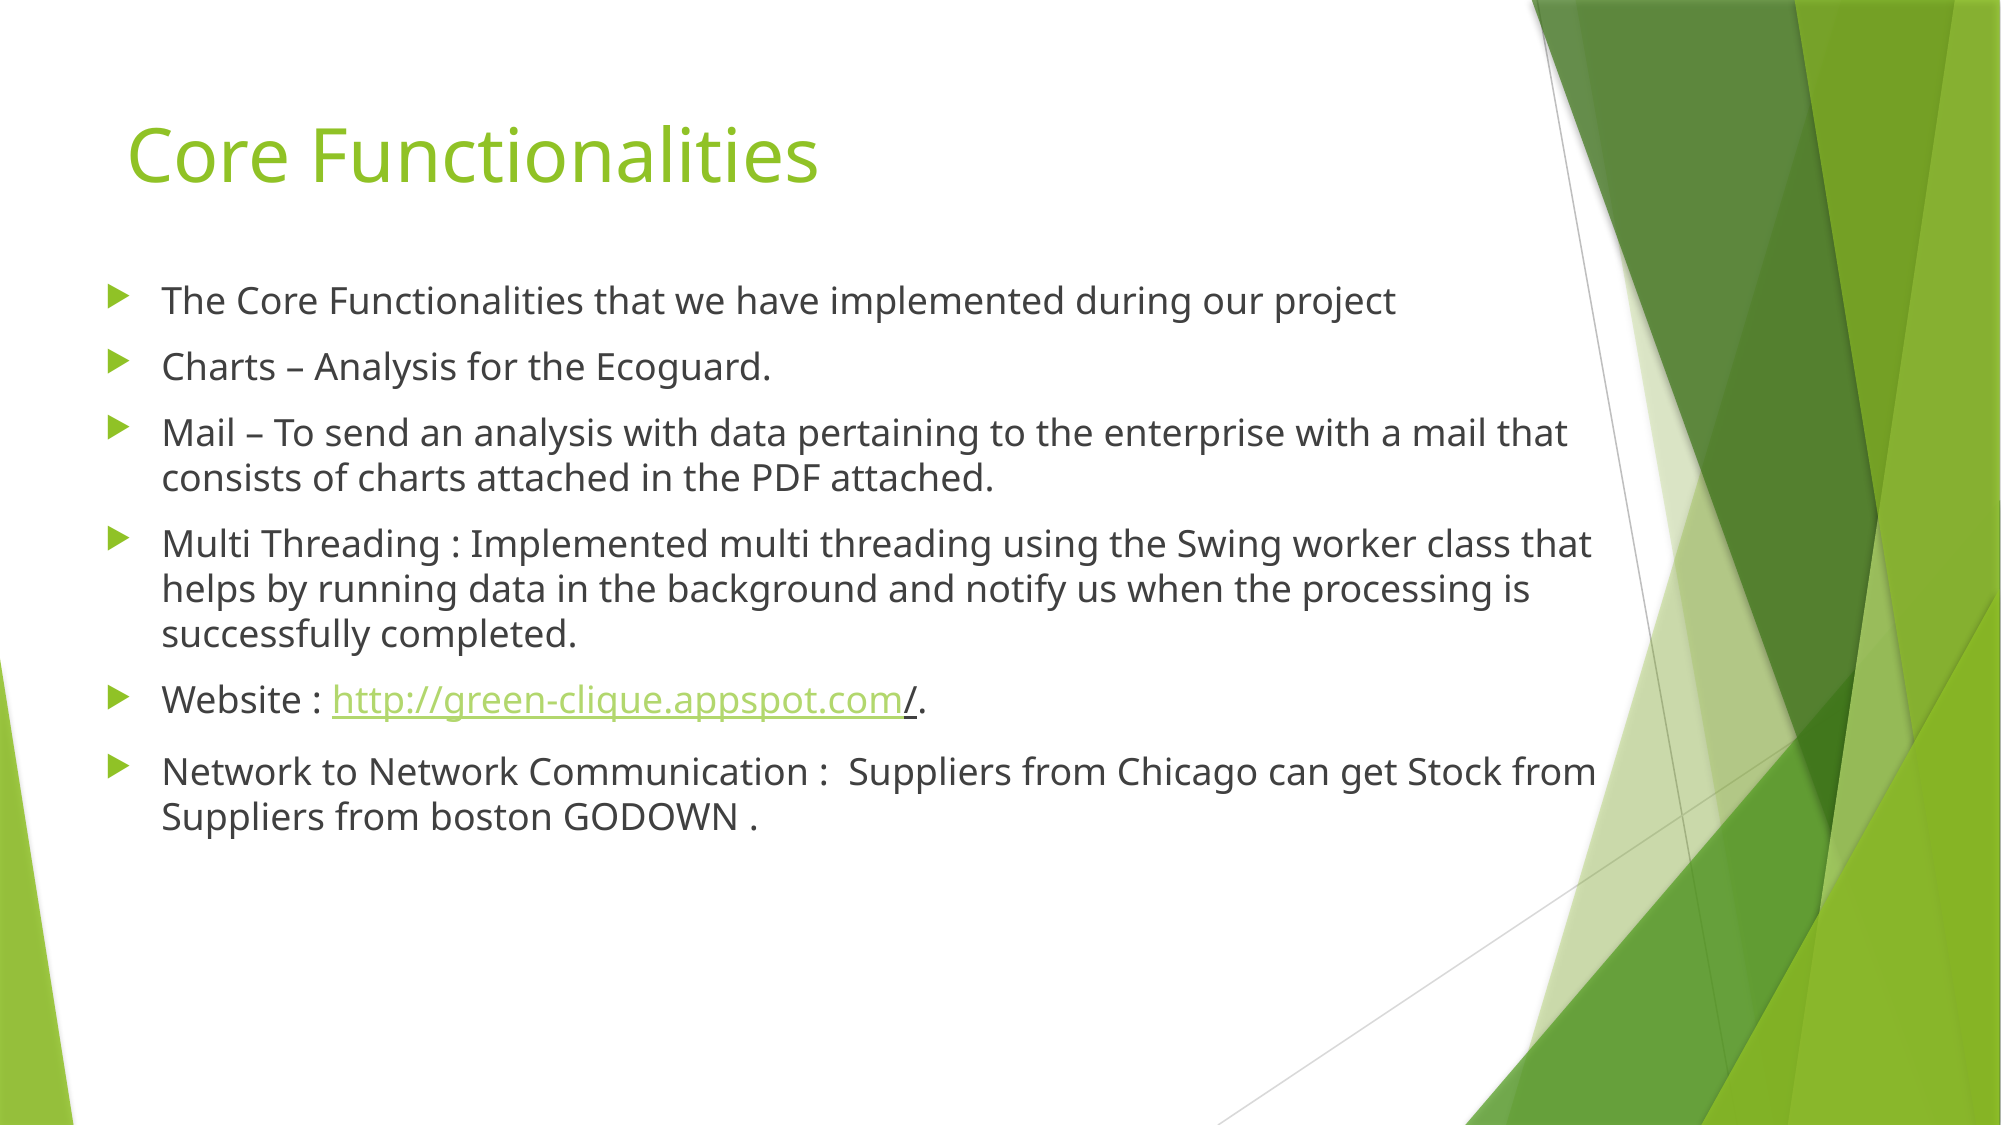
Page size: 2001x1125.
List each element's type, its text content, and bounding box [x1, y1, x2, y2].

list The Core Functionalities that we have implemented during our project Charts – Analysis for the Ecoguard. Mail – To send an analysis with data pertaining to the enterprise with a mail that consists of charts attached in the PDF attached. Multi Threading : Implemented multi threading using the Swing worker class that helps by running data in the background and notify us when the processing is successfully completed. Website : http://green-clique.appspot.com/. Network to Network Communication : Suppliers from Chicago can get Stock from Suppliers from boston GODOWN . [90, 269, 1703, 907]
title Core Functionalities [111, 99, 1522, 269]
